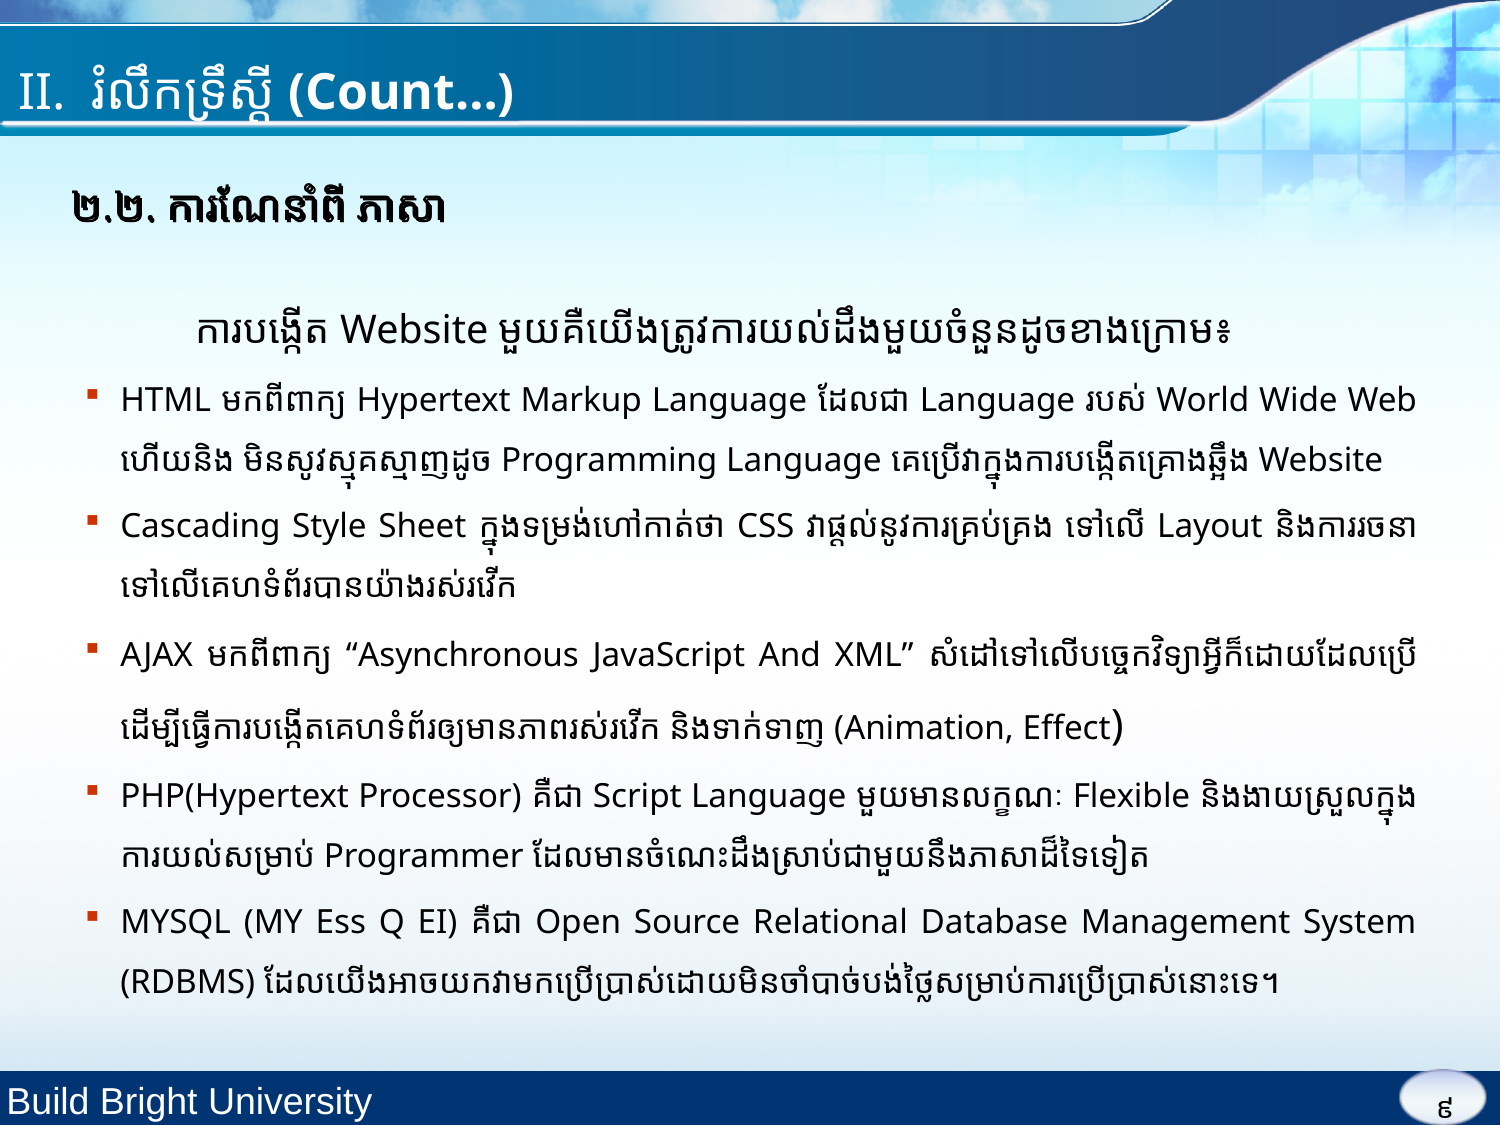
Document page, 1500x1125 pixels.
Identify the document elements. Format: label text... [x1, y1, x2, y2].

text_box Build Bright University [0, 1076, 395, 1125]
text_box ការបង្កើត Website មួយគឺយើងត្រូវការយល់ដឹងមួយចំនួនដូចខាងក្រោម៖ HTML មកពីពាក្យ Hypertext Markup Language ដែលជា Language របស់ World Wide Web ហើយនិង មិនសូវស្មុគស្មាញដូច Programming Language គេប្រើវាក្នុងការបង្កើតគ្រោងឆ្អឹង Website Cascading Style Sheet ក្នុងទម្រង់ហៅកាត់ថា CSS វាផ្ដល់នូវការគ្រប់គ្រង ទៅលើ Layout និងការរចនាទៅលើគេហទំព័របានយ៉ាងរស់រវើក AJAX មកពីពាក្យ “Asynchronous JavaScript And XML” សំដៅទៅលើបច្ចេកវិទ្យាអ្វីក៏ដោយដែលប្រើដើម្បីធ្វើការបង្កើតគេហទំព័រឲ្យមានភាពរស់រវើក និងទាក់ទាញ (Animation, Effect) PHP(Hypertext Processor) គឺជា Script Language មួយមានលក្ខណៈ Flexible និងងាយស្រួលក្នុងការយល់សម្រាប់ Programmer ដែលមានចំណេះដឹងស្រាប់ជាមួយនឹងភាសាដ៏ទៃទៀត MYSQL (MY Ess Q EI) គឺជា Open Source Relational Database Management System (RDBMS) ដែលយើងអាចយកវាមកប្រើប្រាស់ដោយមិនចាំបាច់បង់ថ្លៃសម្រាប់ការប្រើប្រាស់នោះទេ។ [30, 272, 1433, 1008]
text_box [0, 1071, 1364, 1125]
text_box II. ​រំលឹកទ្រឹស្តី (Count…) [18, 29, 1209, 116]
picture [0, 0, 1500, 1125]
text_box ២.២. ការណែនាំពី ភាសា [0, 153, 1401, 255]
